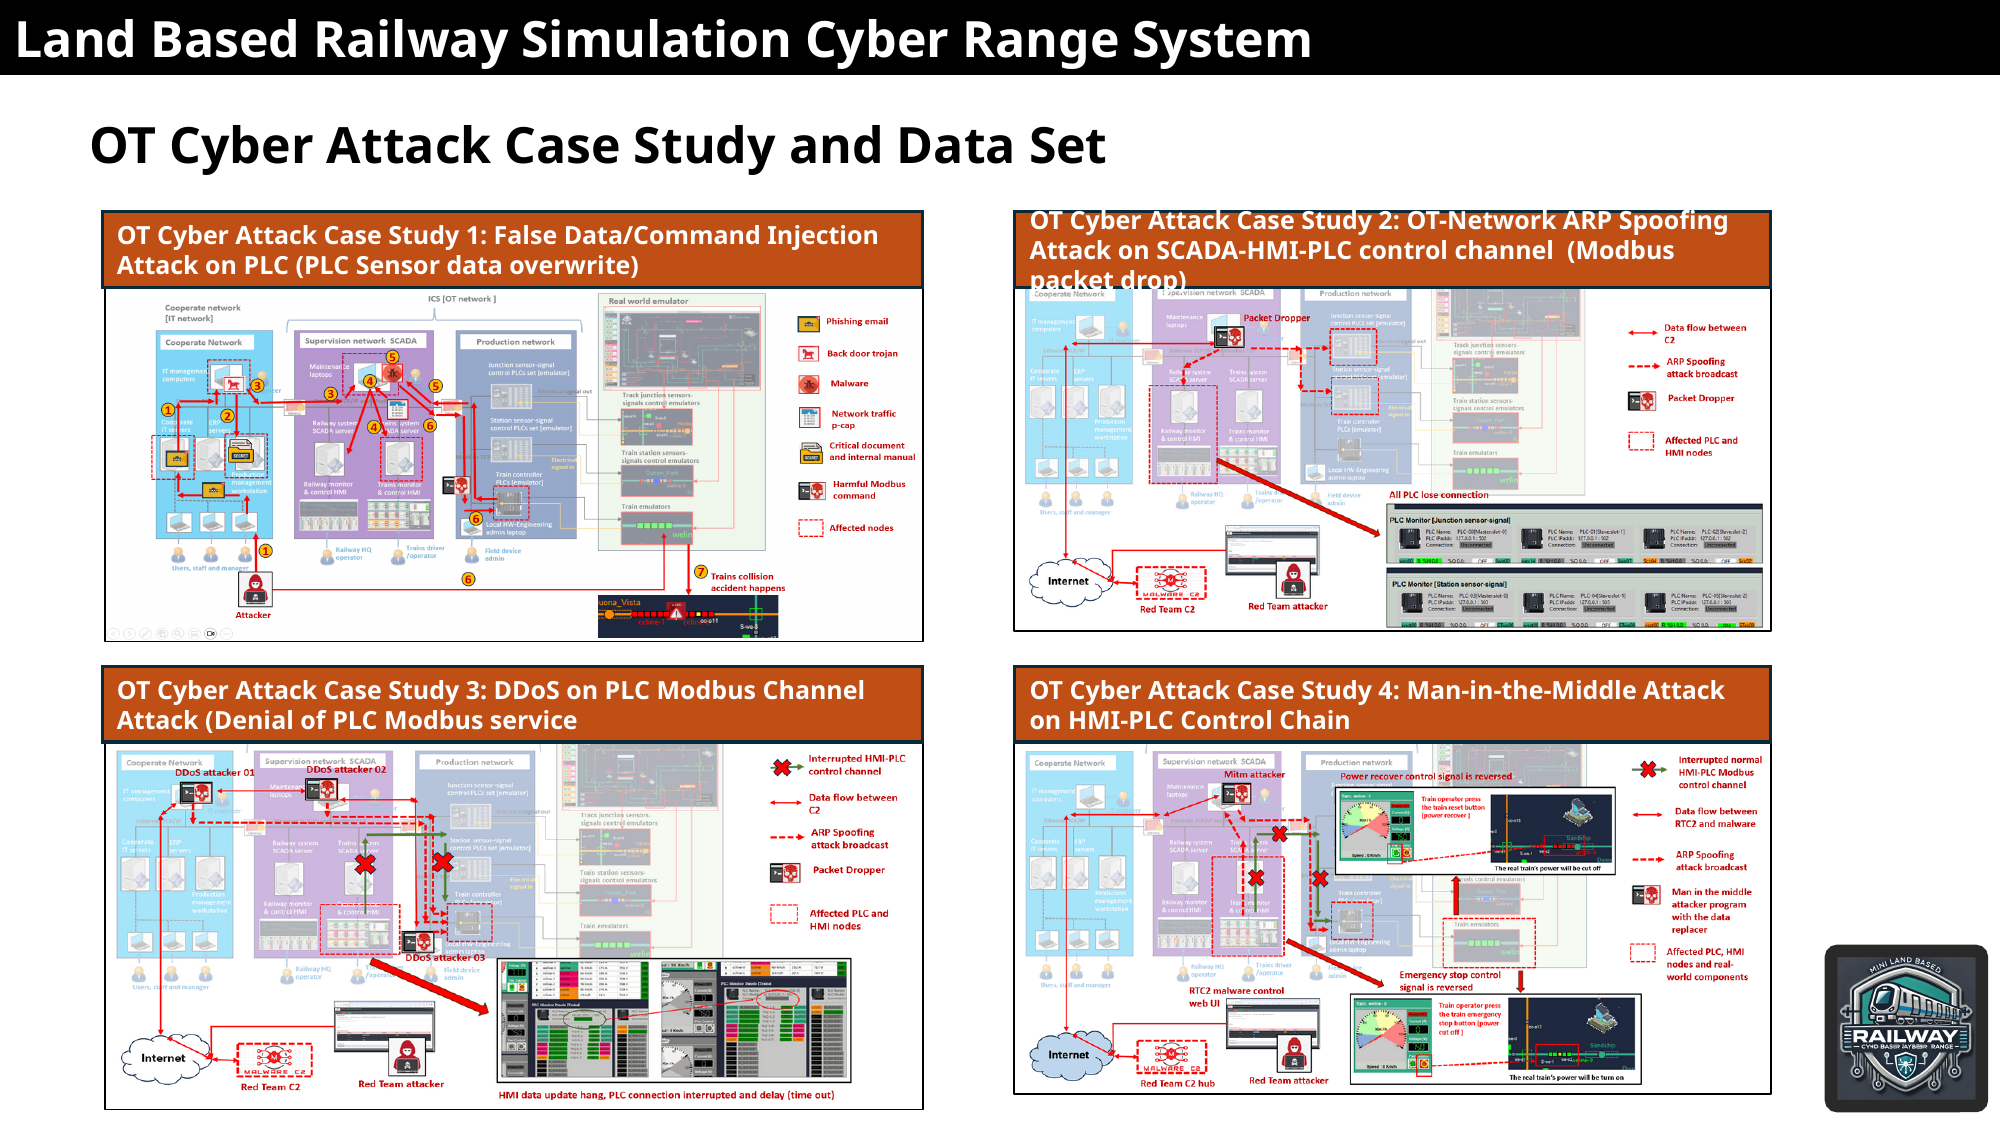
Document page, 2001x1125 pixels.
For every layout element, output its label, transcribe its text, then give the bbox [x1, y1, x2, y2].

text_box OT Cyber Attack Case Study 3: DDoS on PLC Modbus Channel Attack (Denial of PLC Modbus service [101, 665, 924, 744]
picture [1014, 211, 1771, 631]
picture [104, 211, 923, 642]
text_box OT Cyber Attack Case Study 1: False Data/Command Injection Attack on PLC (PLC Sensor data overwrite) [101, 210, 924, 289]
text_box OT Cyber Attack Case Study and Data Set [74, 105, 1151, 181]
text_box OT Cyber Attack Case Study 4: Man-in-the-Middle Attack on HMI-PLC Control Chain [1013, 665, 1772, 744]
picture [104, 677, 923, 1110]
picture [1830, 950, 1983, 1107]
text_box Land Based Railway Simulation Cyber Range System [0, 0, 2000, 75]
picture [1014, 673, 1771, 1094]
